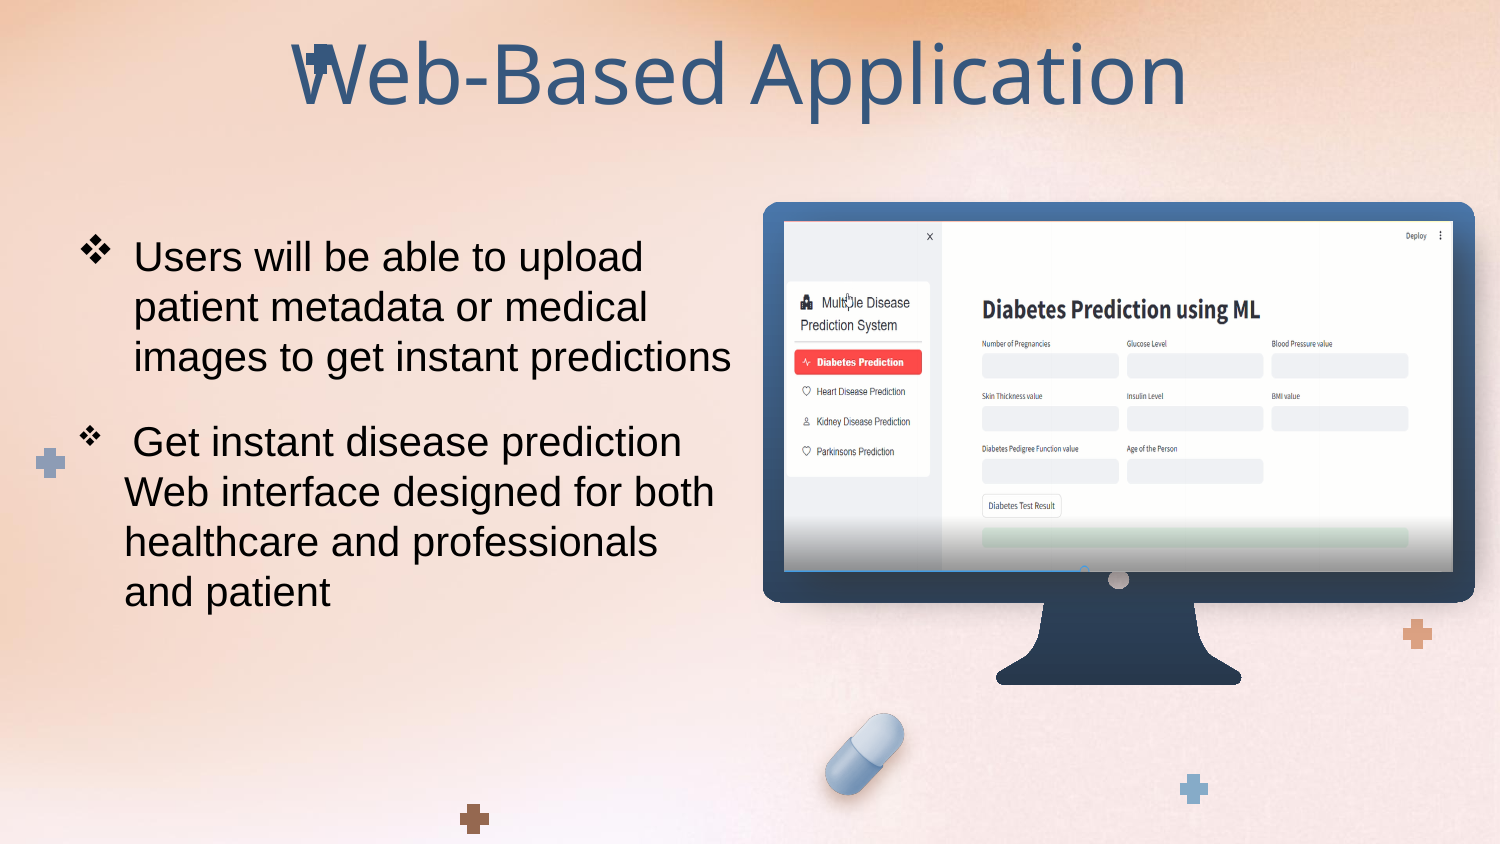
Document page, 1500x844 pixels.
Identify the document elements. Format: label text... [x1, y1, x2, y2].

text_box [762, 201, 1475, 603]
text_box [996, 620, 1242, 685]
picture [0, 0, 1500, 844]
title Web-Based Application [187, 2, 1293, 141]
text_box Users will be able to upload patient metadata or medical images to get instant predictions Get instant disease prediction Web interface designed for both healthcare and professionals and patient [62, 221, 750, 622]
